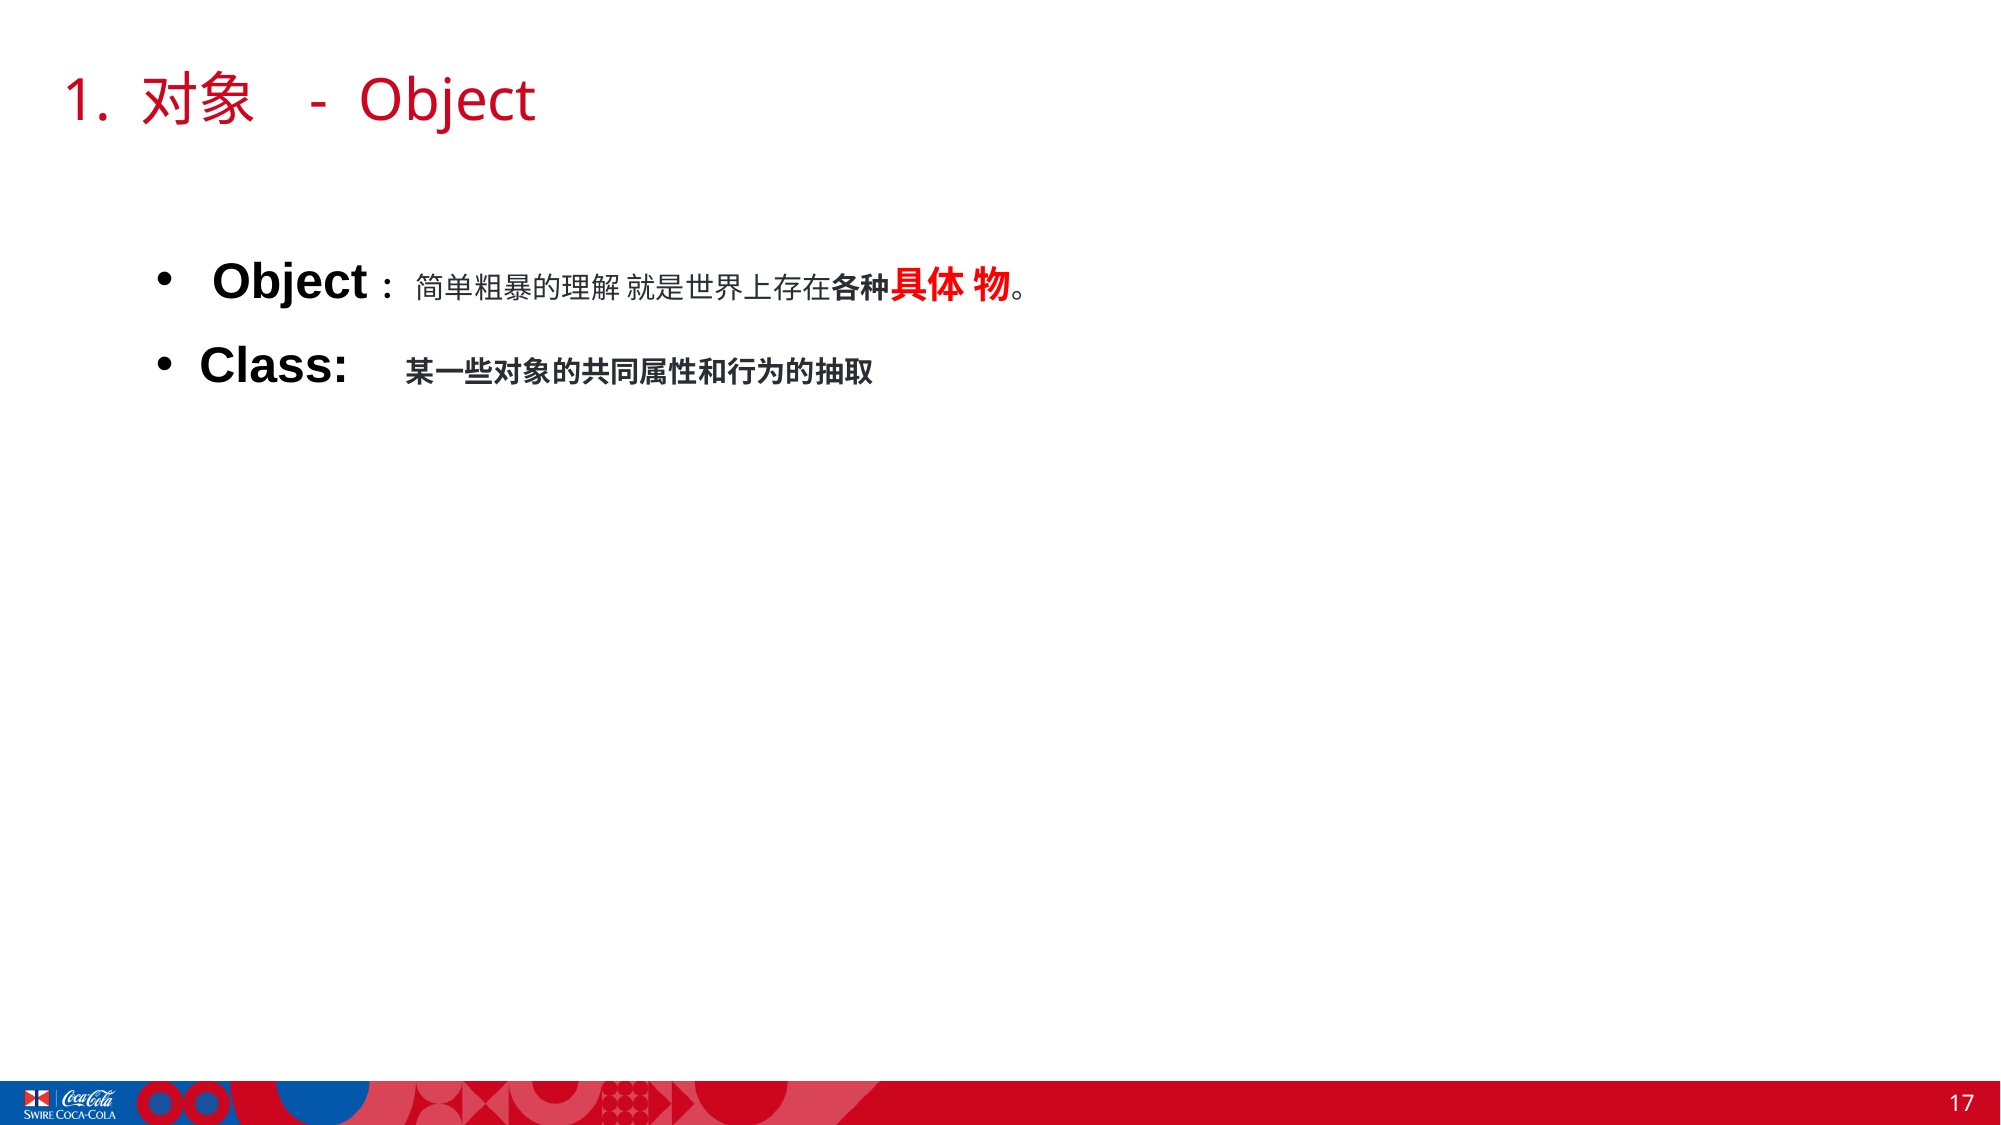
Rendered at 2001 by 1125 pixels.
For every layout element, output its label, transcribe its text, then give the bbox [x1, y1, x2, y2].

title 1. 对象 - Object [47, 47, 1912, 157]
text_box Object： 简单粗暴的理解 就是世界上存在各种具体 物。 Class: 某一些对象的共同属性和行为的抽取 [141, 229, 1142, 455]
slide_number 17 [1833, 1083, 1991, 1125]
picture [0, 0, 2001, 1125]
